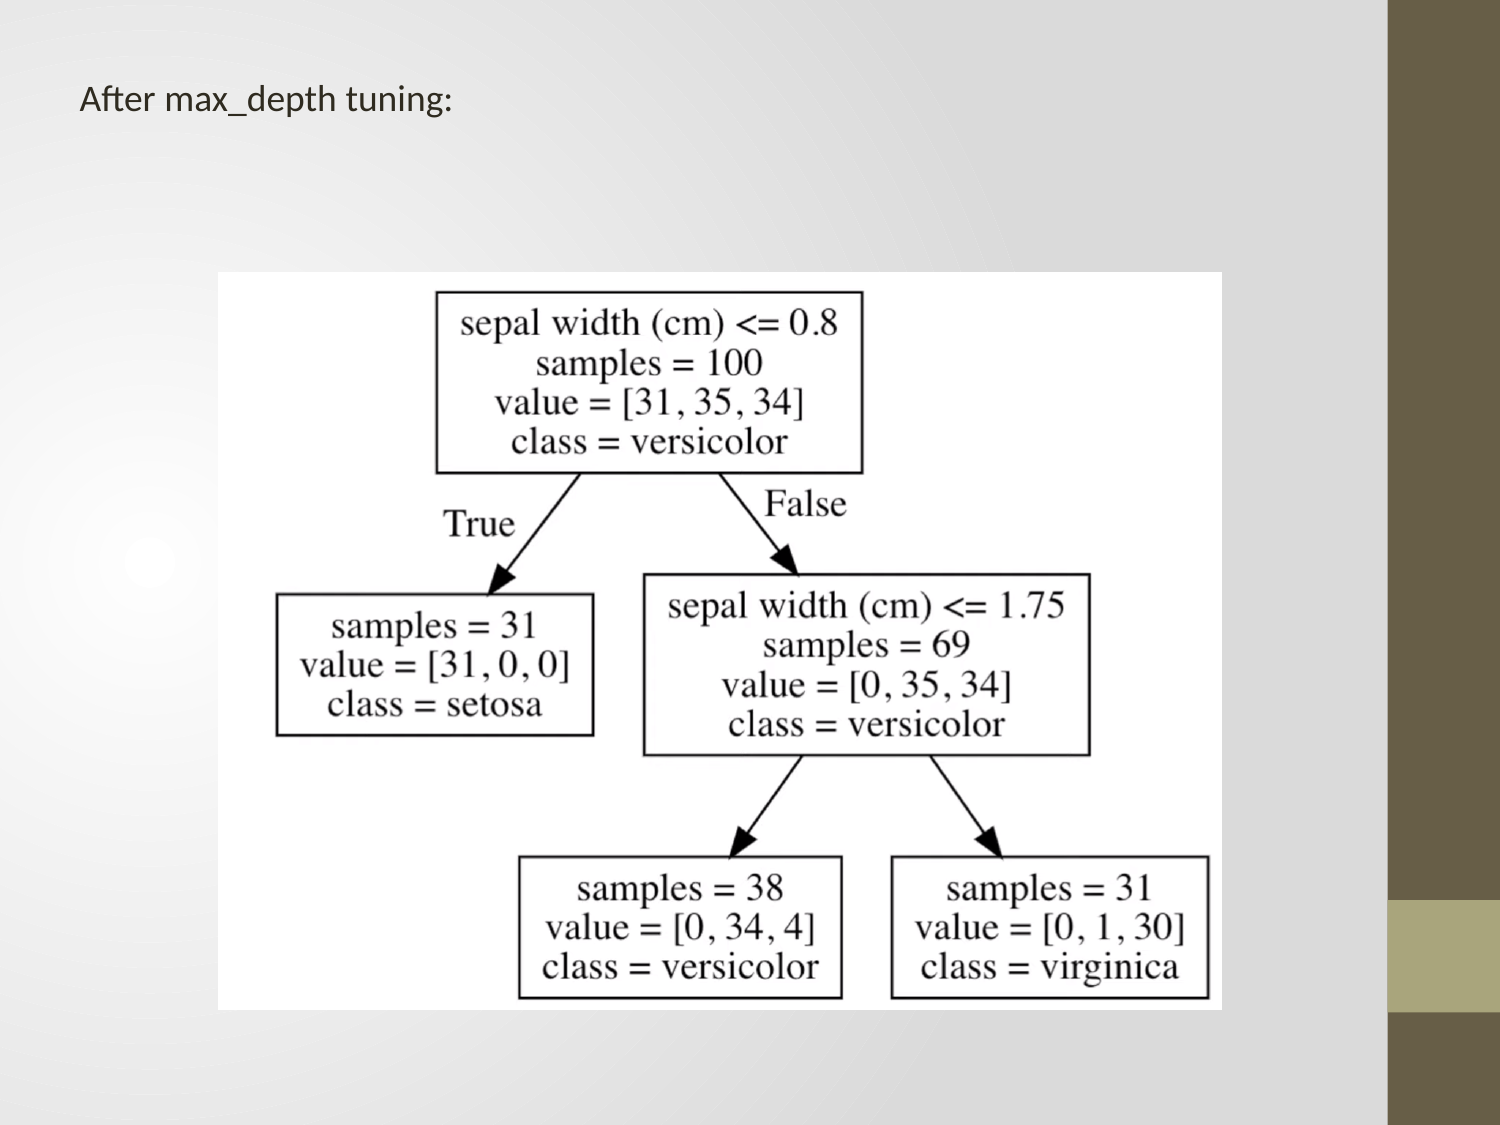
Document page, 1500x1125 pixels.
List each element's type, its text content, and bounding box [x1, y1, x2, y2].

picture [217, 271, 1223, 1010]
text_box After max_depth tuning: [64, 66, 1034, 127]
